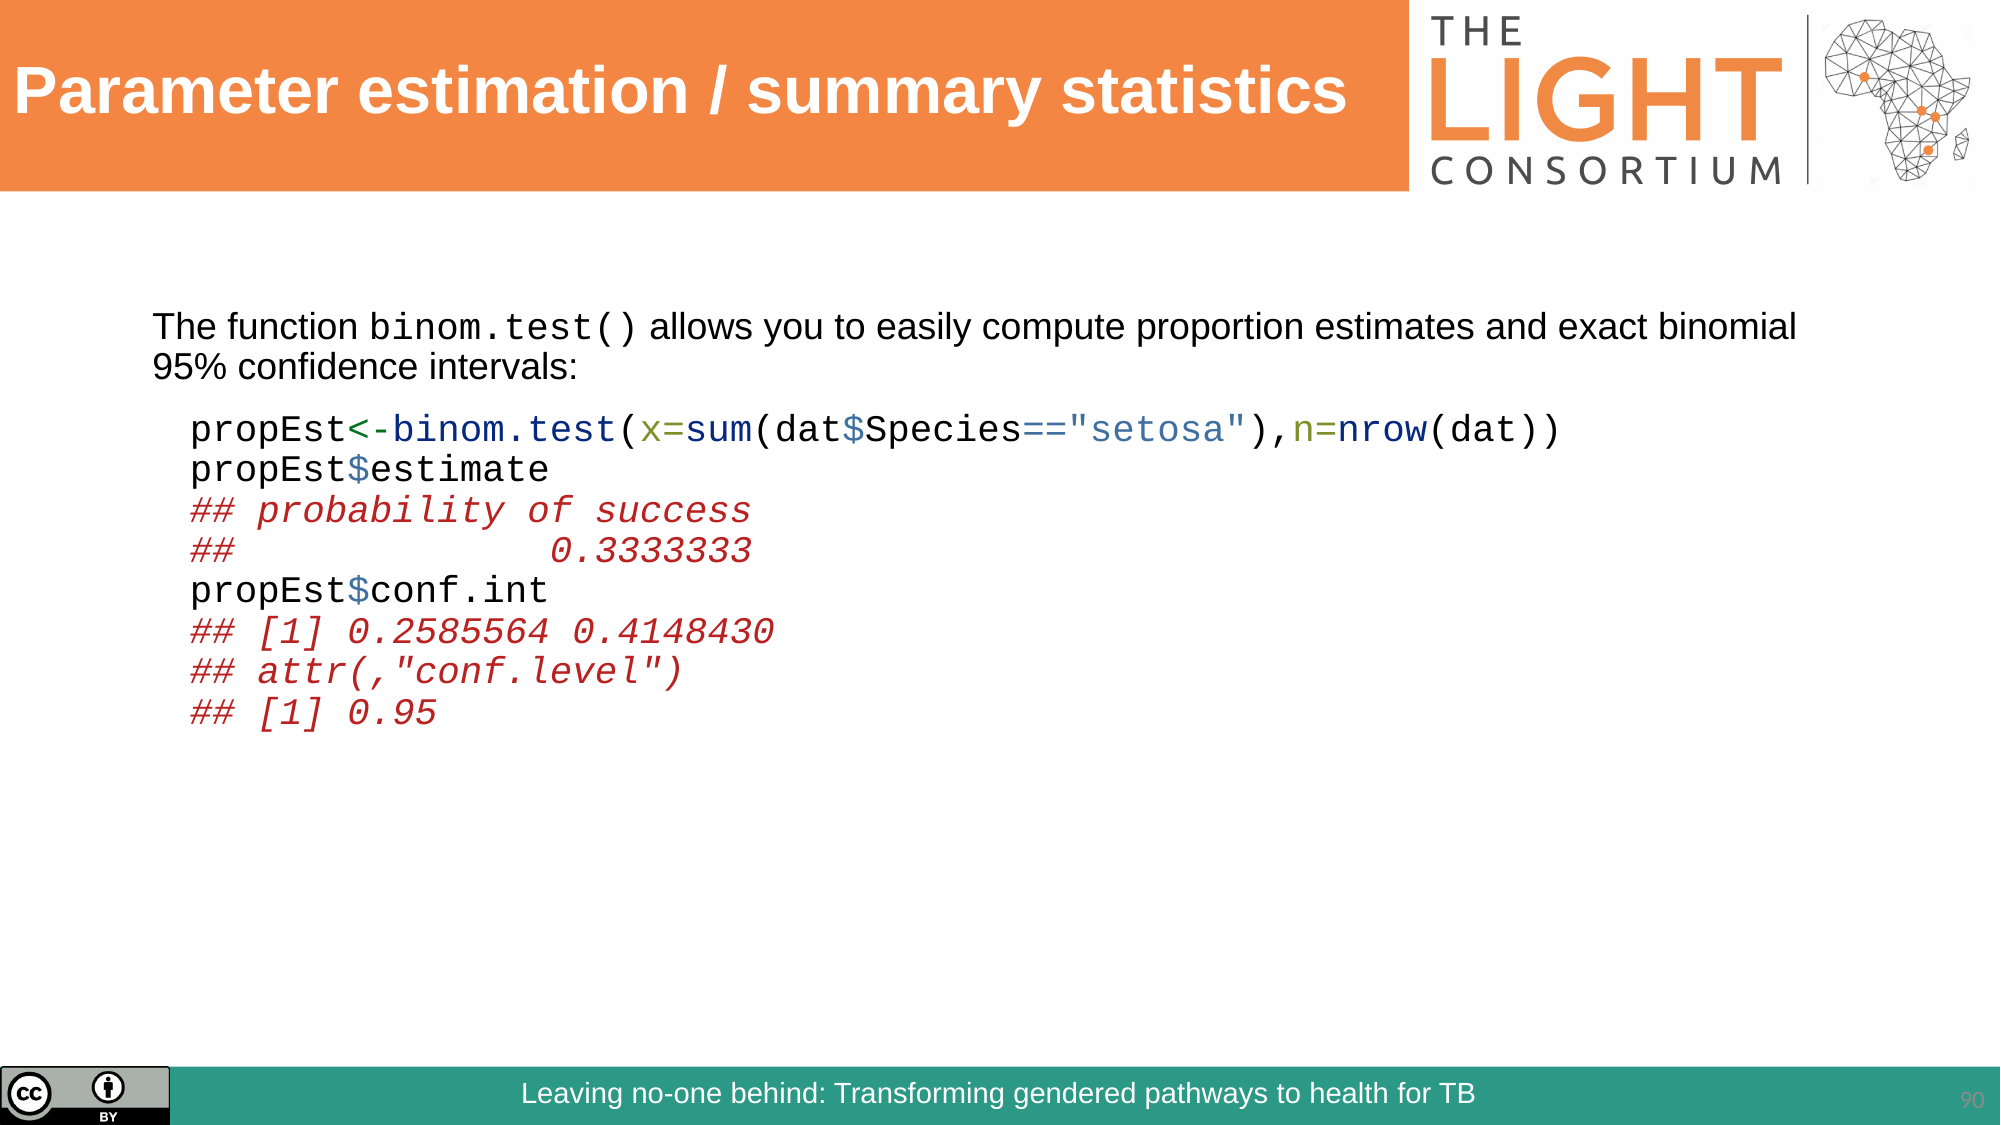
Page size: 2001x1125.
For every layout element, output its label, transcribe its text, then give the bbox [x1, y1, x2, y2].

picture [1409, 0, 1989, 201]
picture [0, 1066, 170, 1125]
slide_number ‹#› [1550, 1073, 2000, 1125]
list The function binom.test() allows you to easily compute proportion estimates and exact binomial 95% confidence intervals: propEst<-binom.test(x=sum(dat$Species=="setosa"),n=nrow(dat)) propEst$estimate ## probability of success ## 0.3333333 propEst$conf.int ## [1] 0.2585564 0.4148430 ## attr(,"conf.level") ## [1] 0.95 [137, 299, 1863, 1066]
title Parameter estimation / summary statistics [0, 0, 1410, 192]
